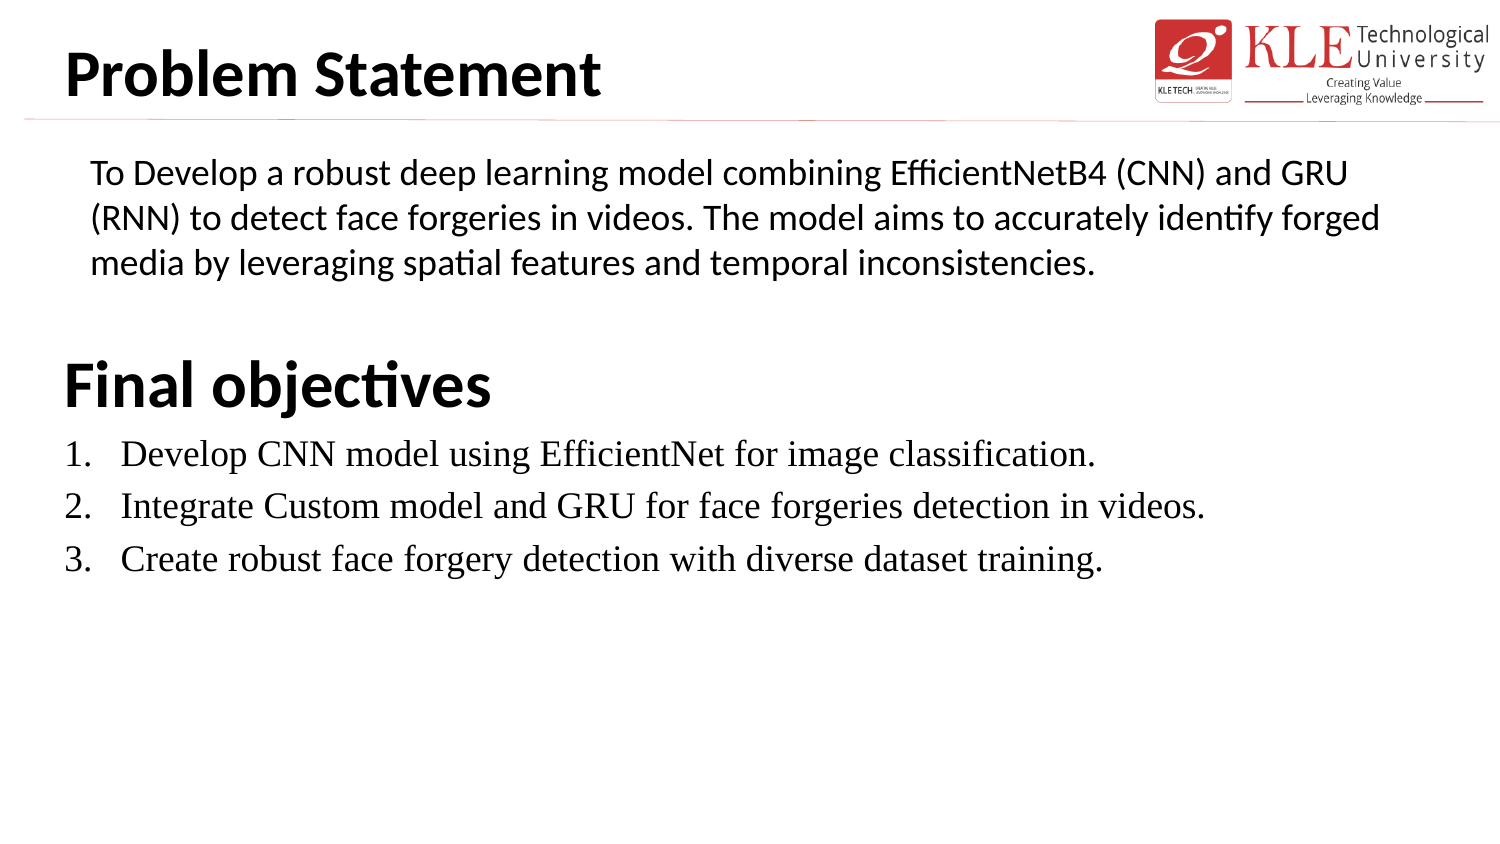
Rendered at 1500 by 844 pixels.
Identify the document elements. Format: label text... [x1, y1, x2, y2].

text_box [24, 14, 1500, 123]
text_box [0, 0, 1350, 141]
text_box To Develop a robust deep learning model combining EfficientNetB4 (CNN) and GRU (RNN) to detect face forgeries in videos. The model aims to accurately identify forged media by leveraging spatial features and temporal inconsistencies. [74, 140, 1425, 291]
list Final objectives Develop CNN model using EfficientNet for image classification. Integrate Custom model and GRU for face forgeries detection in videos. Create robust face forgery detection with diverse dataset training. [49, 333, 1400, 684]
